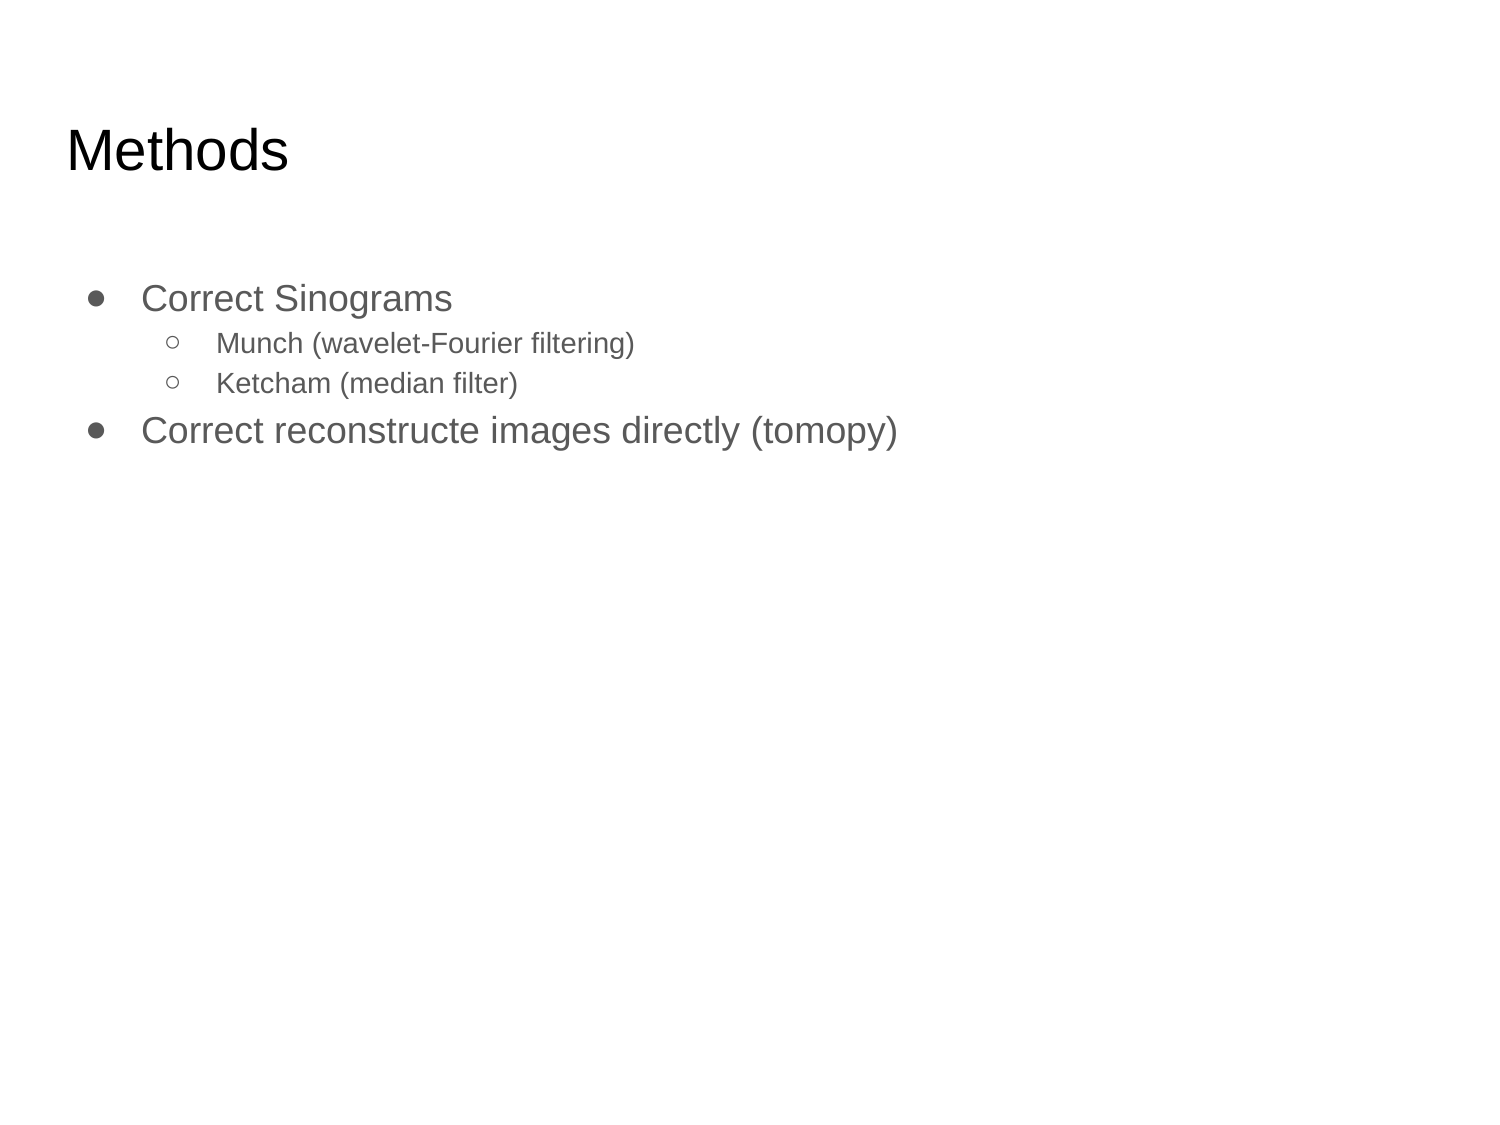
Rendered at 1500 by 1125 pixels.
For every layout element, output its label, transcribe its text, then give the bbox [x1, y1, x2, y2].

list Correct Sinograms Munch (wavelet-Fourier filtering) Ketcham (median filter) Correct reconstructe images directly (tomopy) [51, 252, 1449, 1000]
title Methods [51, 97, 1449, 223]
